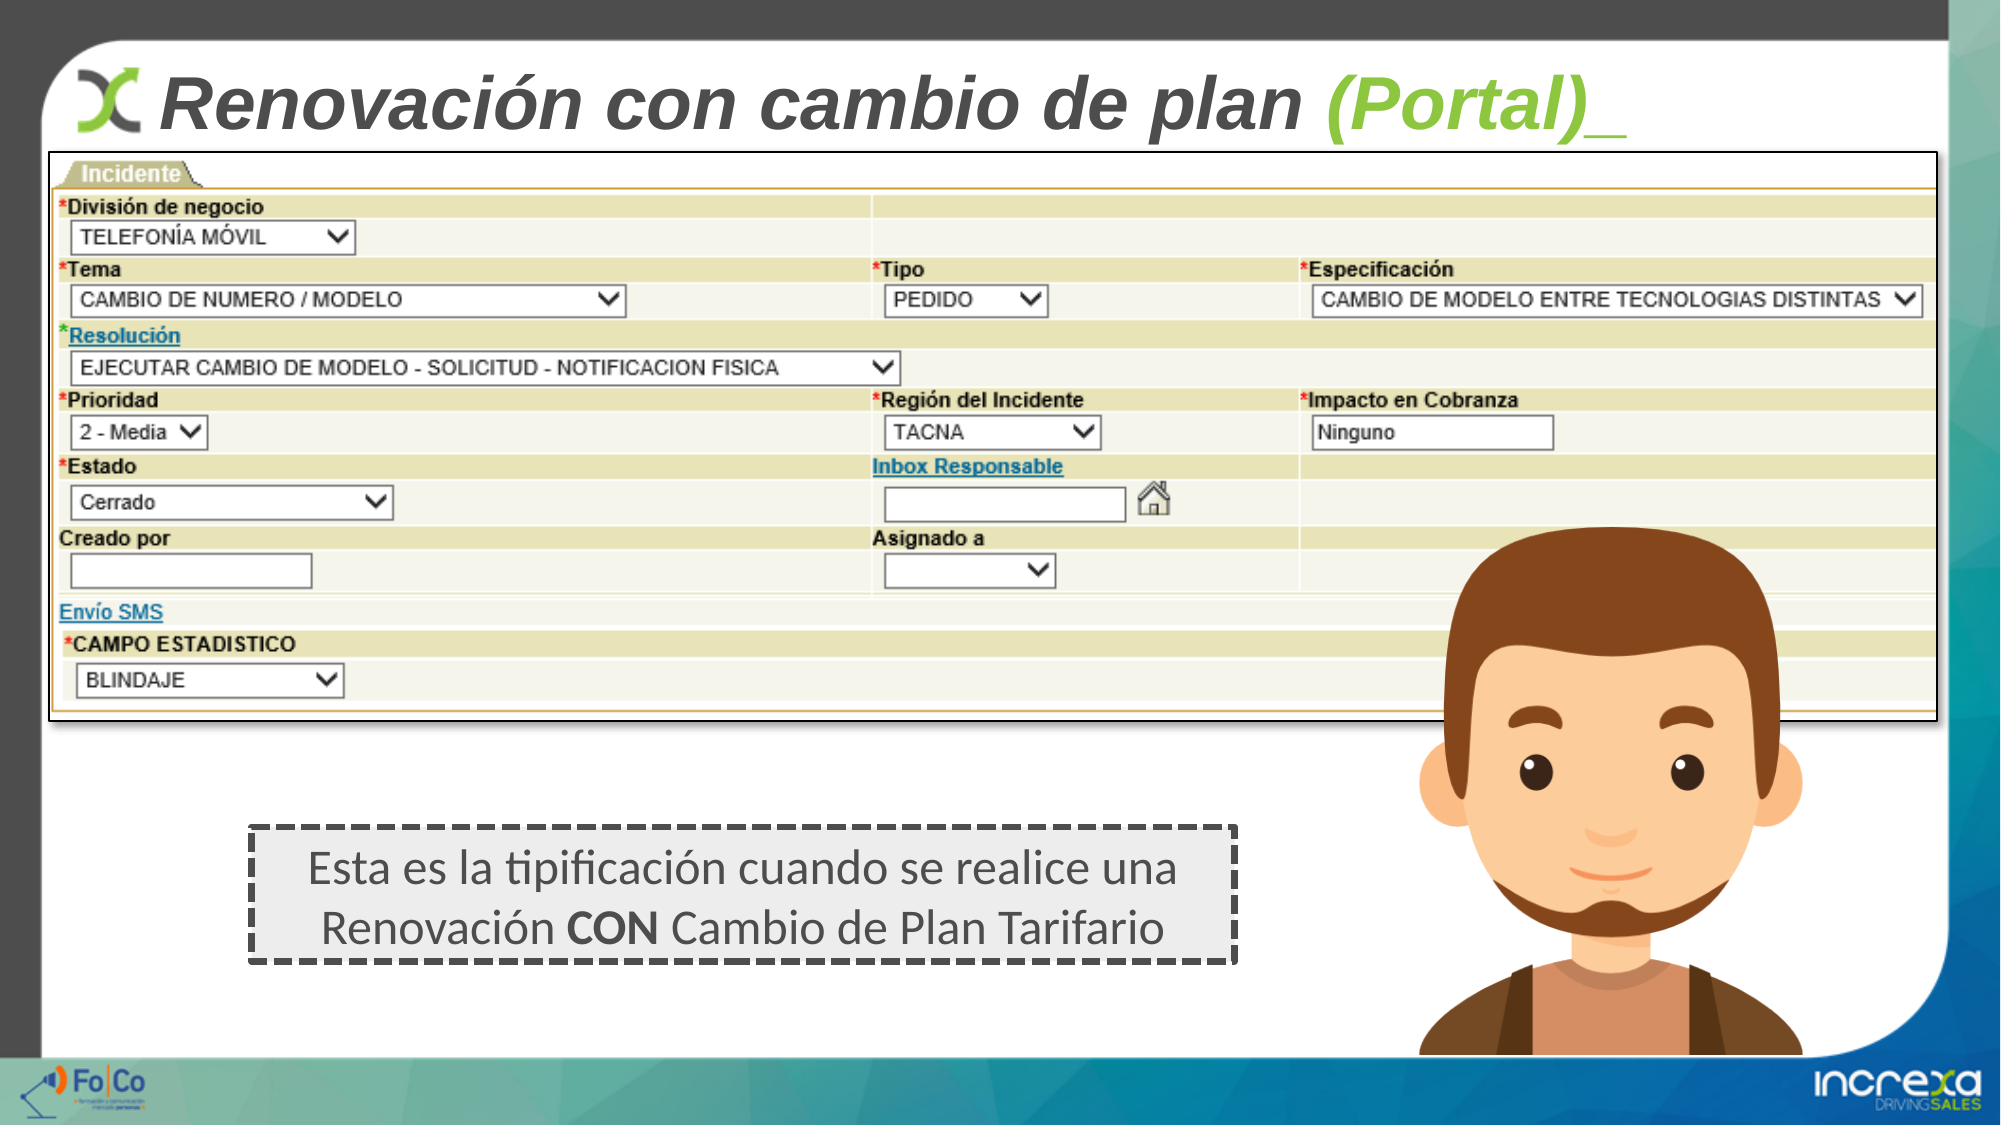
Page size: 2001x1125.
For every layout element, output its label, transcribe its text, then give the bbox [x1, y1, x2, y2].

text_box Renovación con cambio de plan (Portal)_ [145, 47, 1941, 149]
picture [0, 0, 2001, 1125]
text_box Esta es la tipificación cuando se realice una Renovación CON Cambio de Plan Tarifario [251, 826, 1235, 962]
